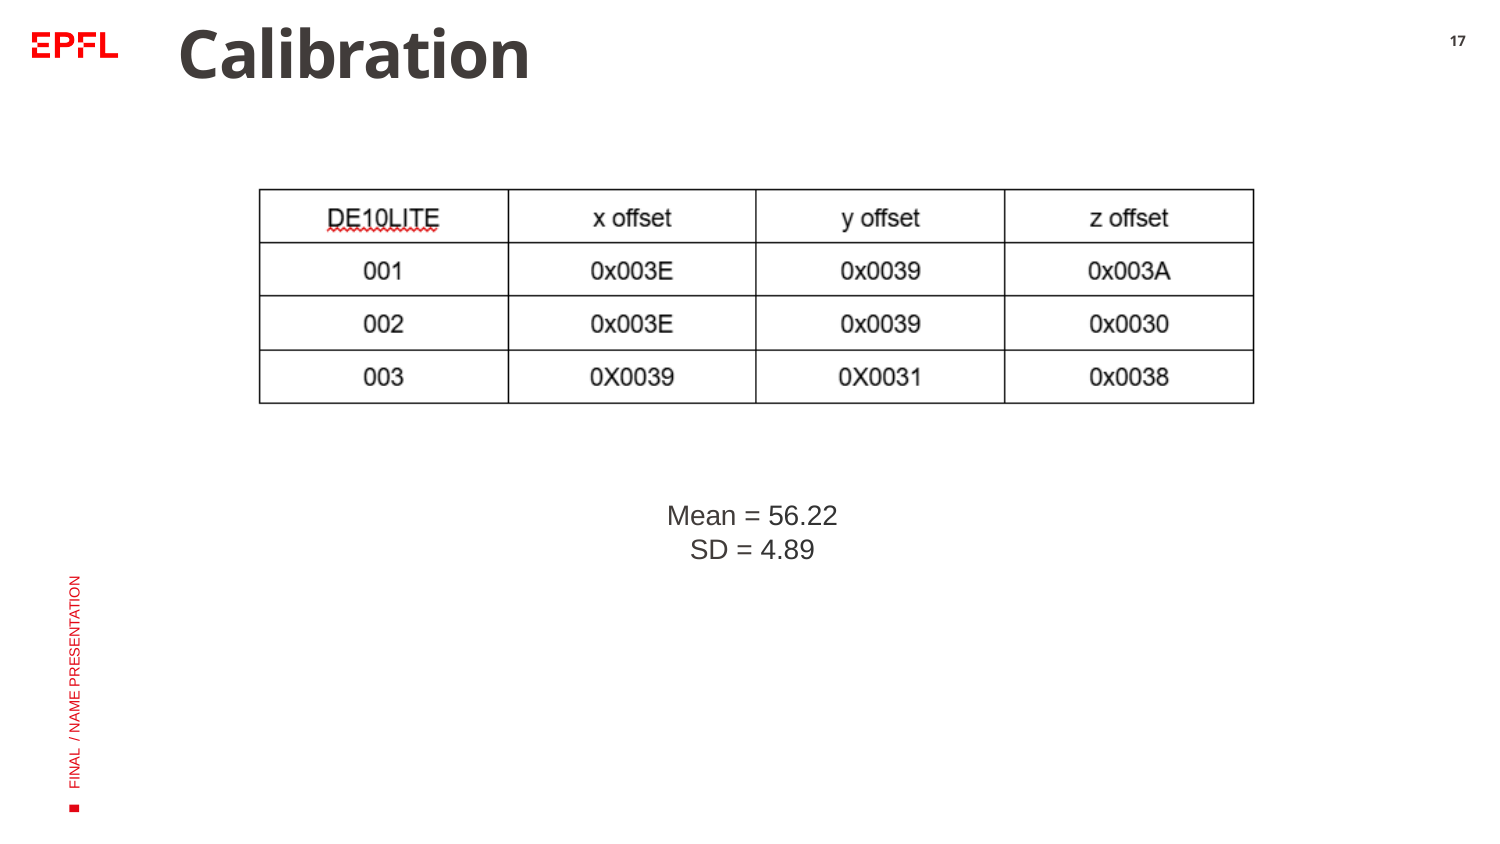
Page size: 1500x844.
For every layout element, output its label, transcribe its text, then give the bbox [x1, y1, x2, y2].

picture [222, 157, 1342, 446]
text_box Mean = 56.22 SD = 4.89 [338, 490, 1167, 573]
title Calibration [148, 21, 750, 198]
picture [21, 21, 129, 69]
slide_number 17 [1415, 32, 1500, 59]
slide_number FINAL / NAME PRESENTATION [0, 256, 149, 805]
